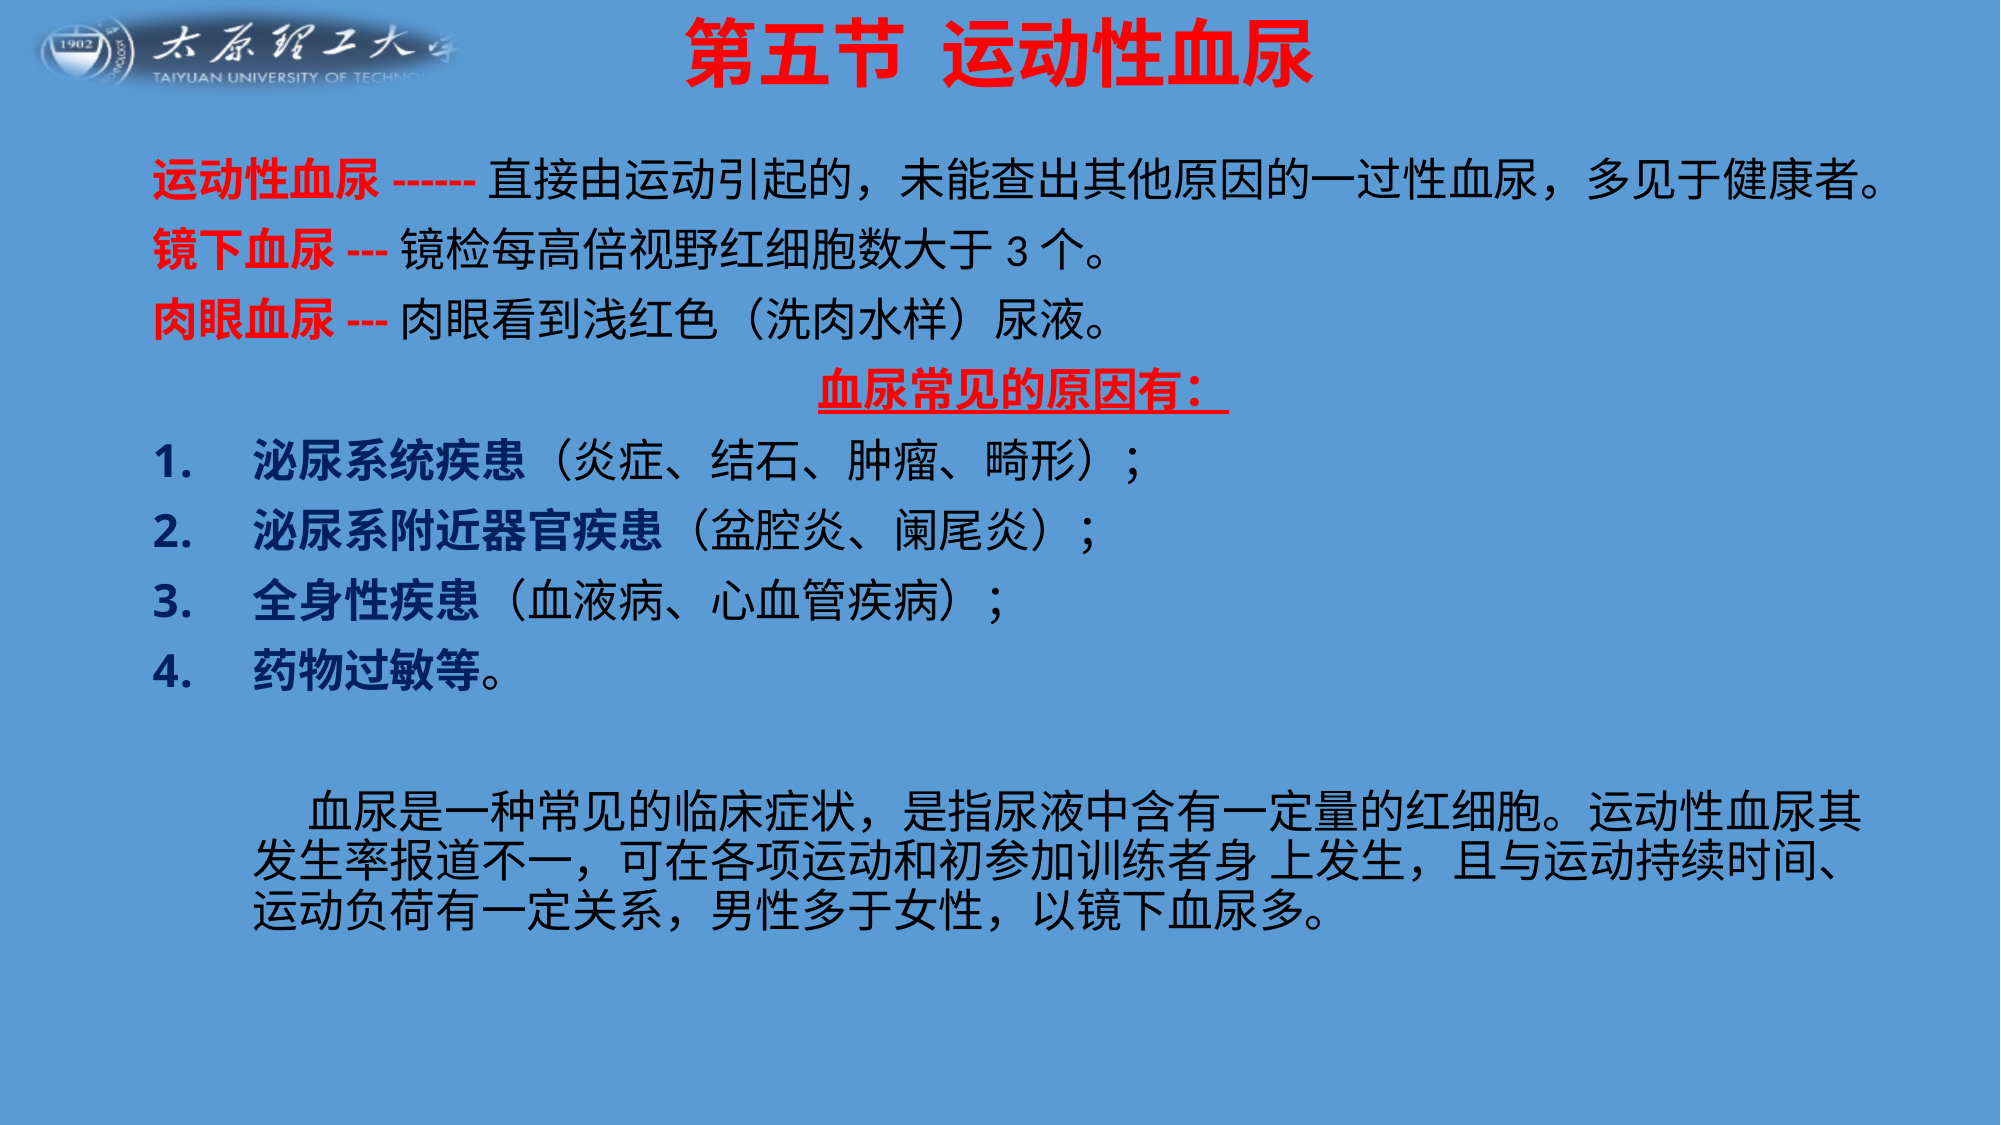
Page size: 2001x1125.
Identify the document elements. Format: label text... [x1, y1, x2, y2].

list 运动性血尿------直接由运动引起的，未能查出其他原因的一过性血尿，多见于健康者。 镜下血尿---镜检每高倍视野红细胞数大于3个。 肉眼血尿---肉眼看到浅红色（洗肉水样）尿液。 血尿常见的原因有： 泌尿系统疾患（炎症、结石、肿瘤、畸形）； 泌尿系附近器官疾患（盆腔炎、阑尾炎）； 全身性疾患（血液病、心血管疾病）； 药物过敏等。 血尿是一种常见的临床症状，是指尿液中含有一定量的红细胞。运动性血尿其发生率报道不一，可在各项运动和初参加训练者身 上发生，且与运动持续时间、运动负荷有一定关系，男性多于女性，以镜下血尿多。 [137, 148, 1910, 1083]
picture [0, 0, 486, 102]
title 第五节 运动性血尿 [324, 0, 1675, 114]
